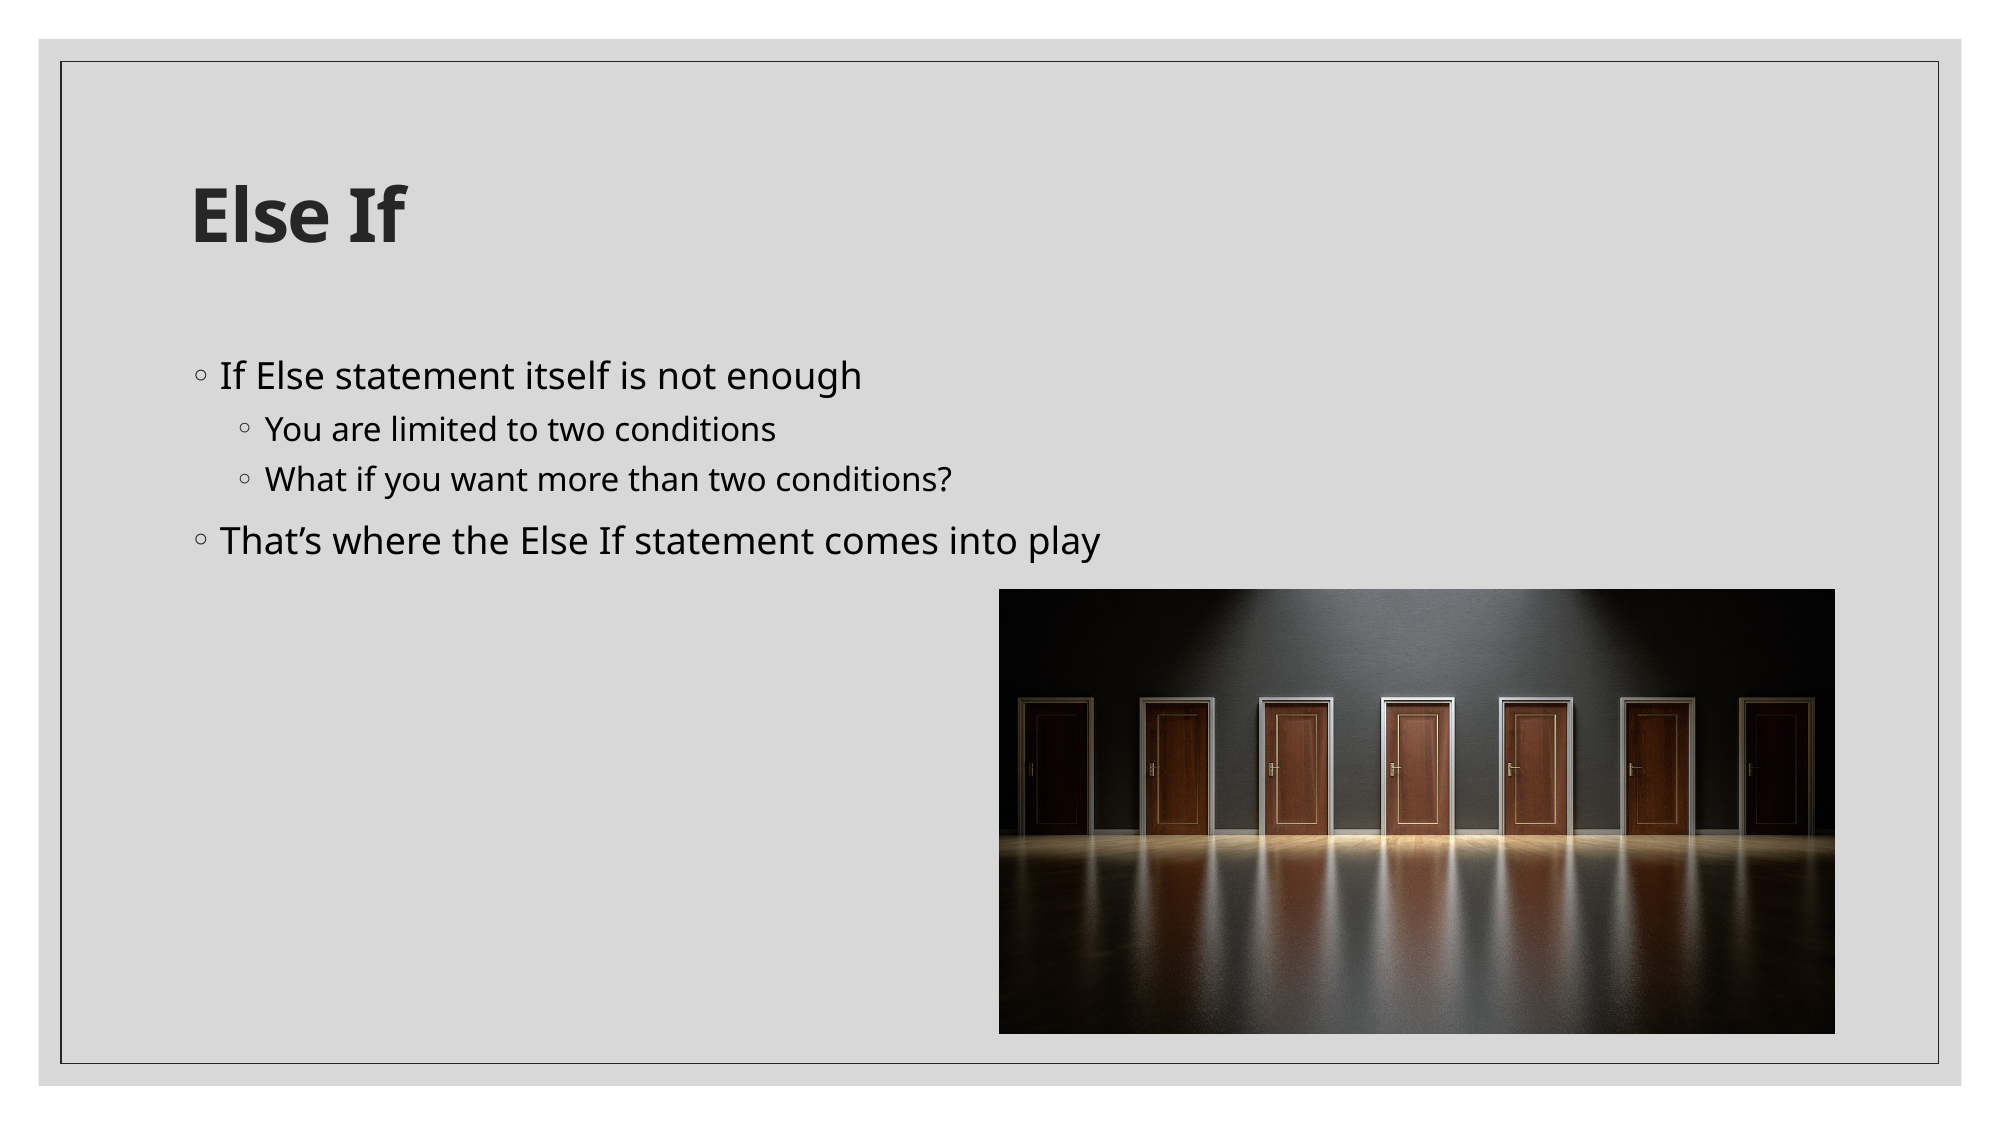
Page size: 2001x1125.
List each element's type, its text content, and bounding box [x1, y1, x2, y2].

picture [999, 588, 1835, 1034]
title Else If [174, 105, 1825, 331]
list If Else statement itself is not enough You are limited to two conditions What if you want more than two conditions? That’s where the Else If statement comes into play [174, 345, 1825, 977]
